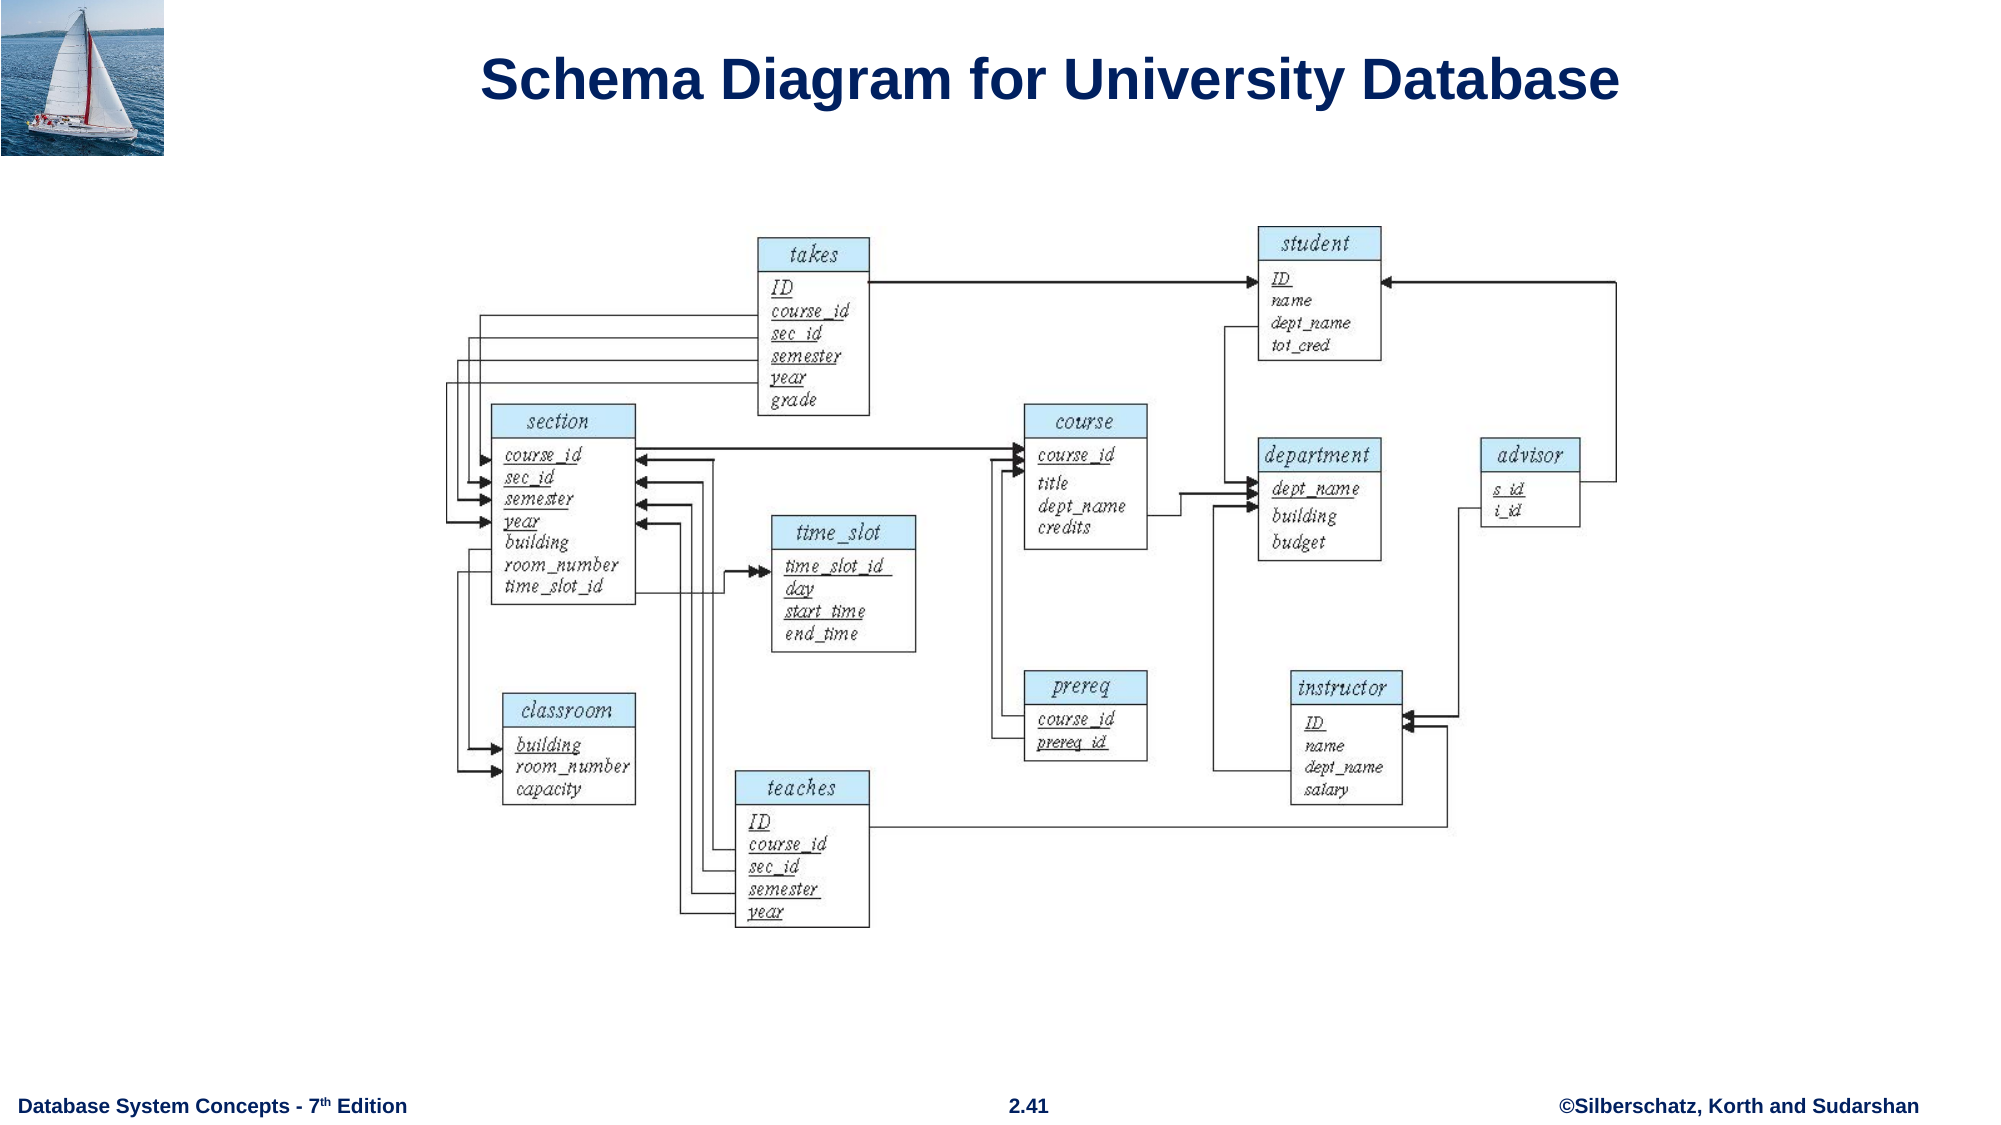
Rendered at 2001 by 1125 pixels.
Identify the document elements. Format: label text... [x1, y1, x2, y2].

picture [1, 0, 164, 156]
picture [446, 225, 1617, 928]
title Schema Diagram for University Database [167, 18, 1935, 120]
